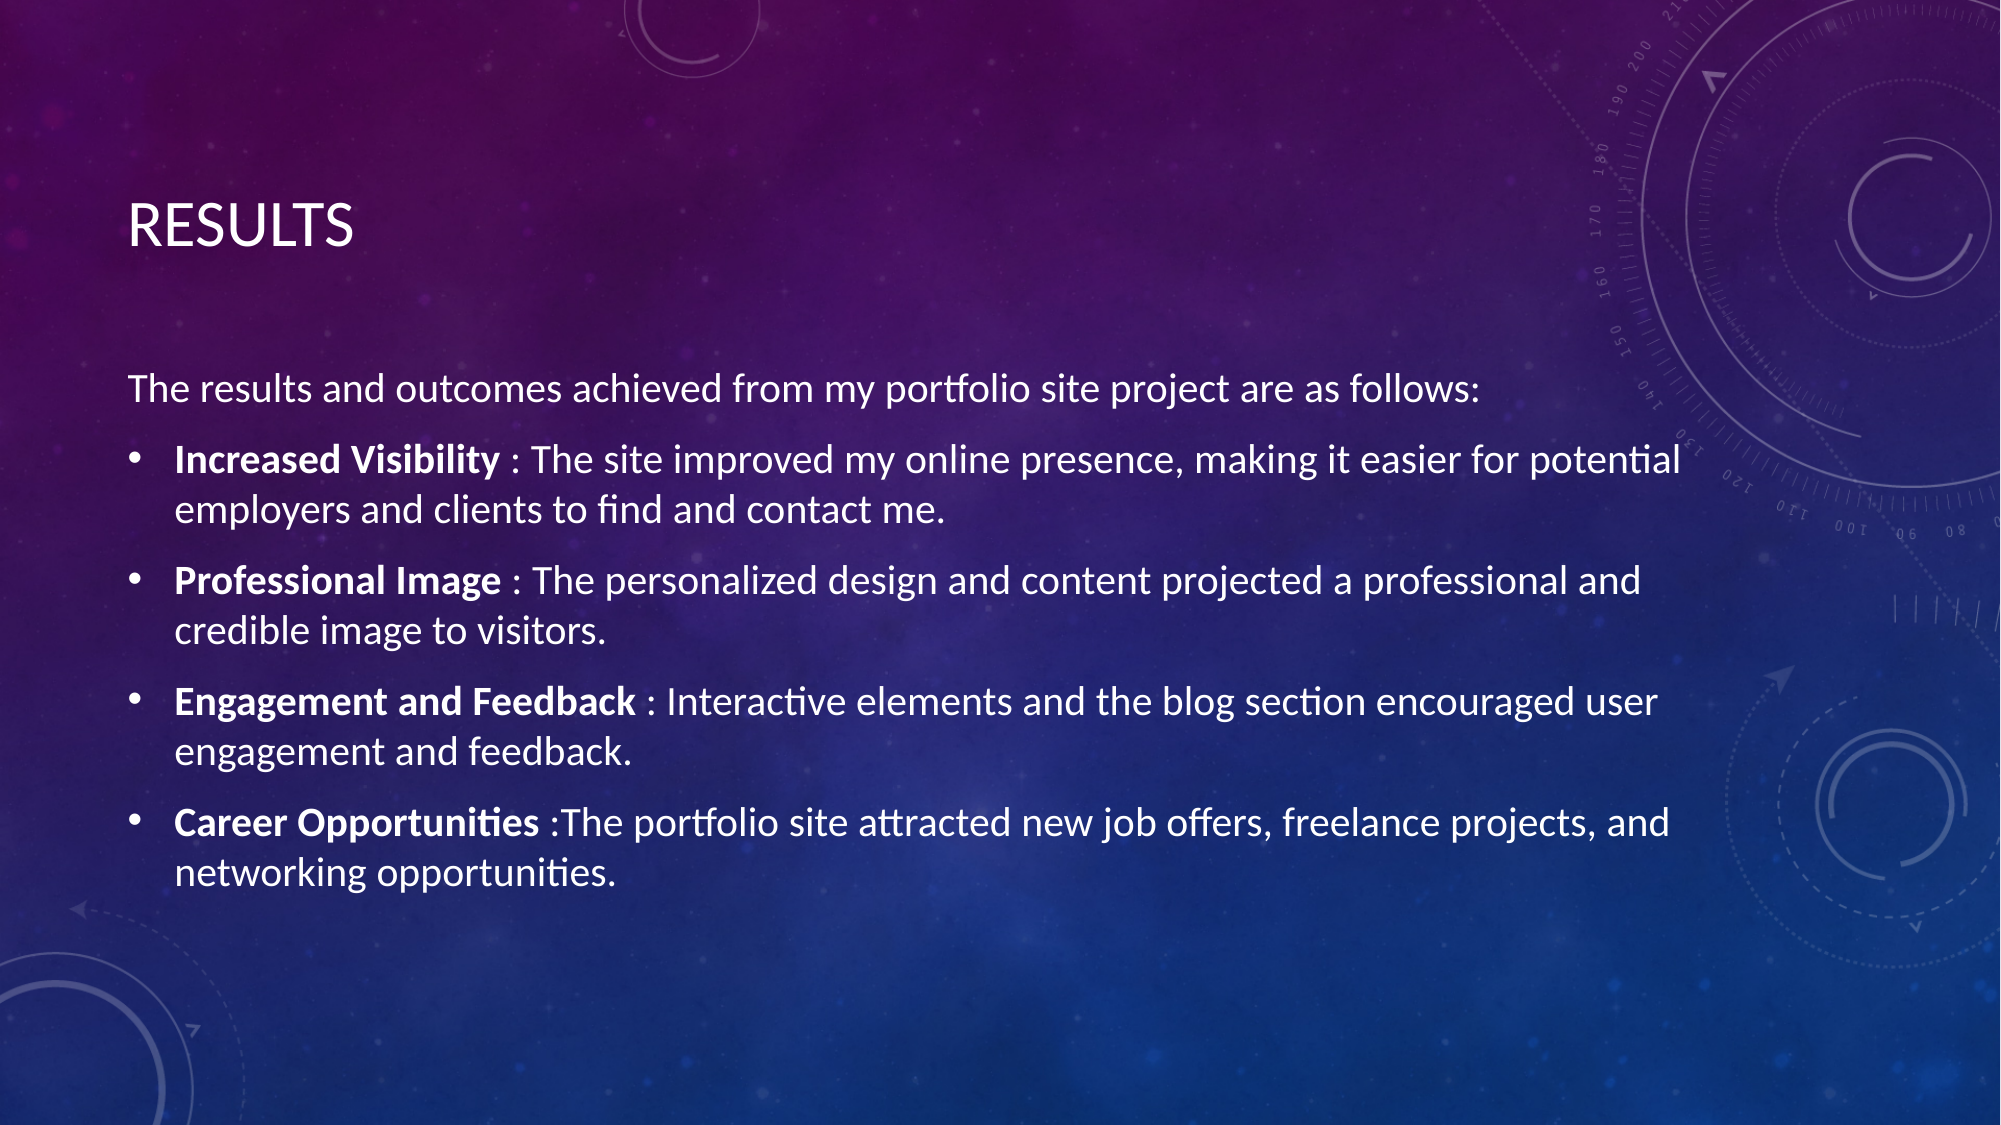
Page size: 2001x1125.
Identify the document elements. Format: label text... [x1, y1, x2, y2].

list The results and outcomes achieved from my portfolio site project are as follows: Increased Visibility : The site improved my online presence, making it easier for potential employers and clients to find and contact me. Professional Image : The personalized design and content projected a professional and credible image to visitors. Engagement and Feedback : Interactive elements and the blog section encouraged user engagement and feedback. Career Opportunities :The portfolio site attracted new job offers, freelance projects, and networking opportunities. [112, 351, 1775, 1036]
title Results [112, 99, 1775, 339]
picture [0, 0, 2001, 1125]
